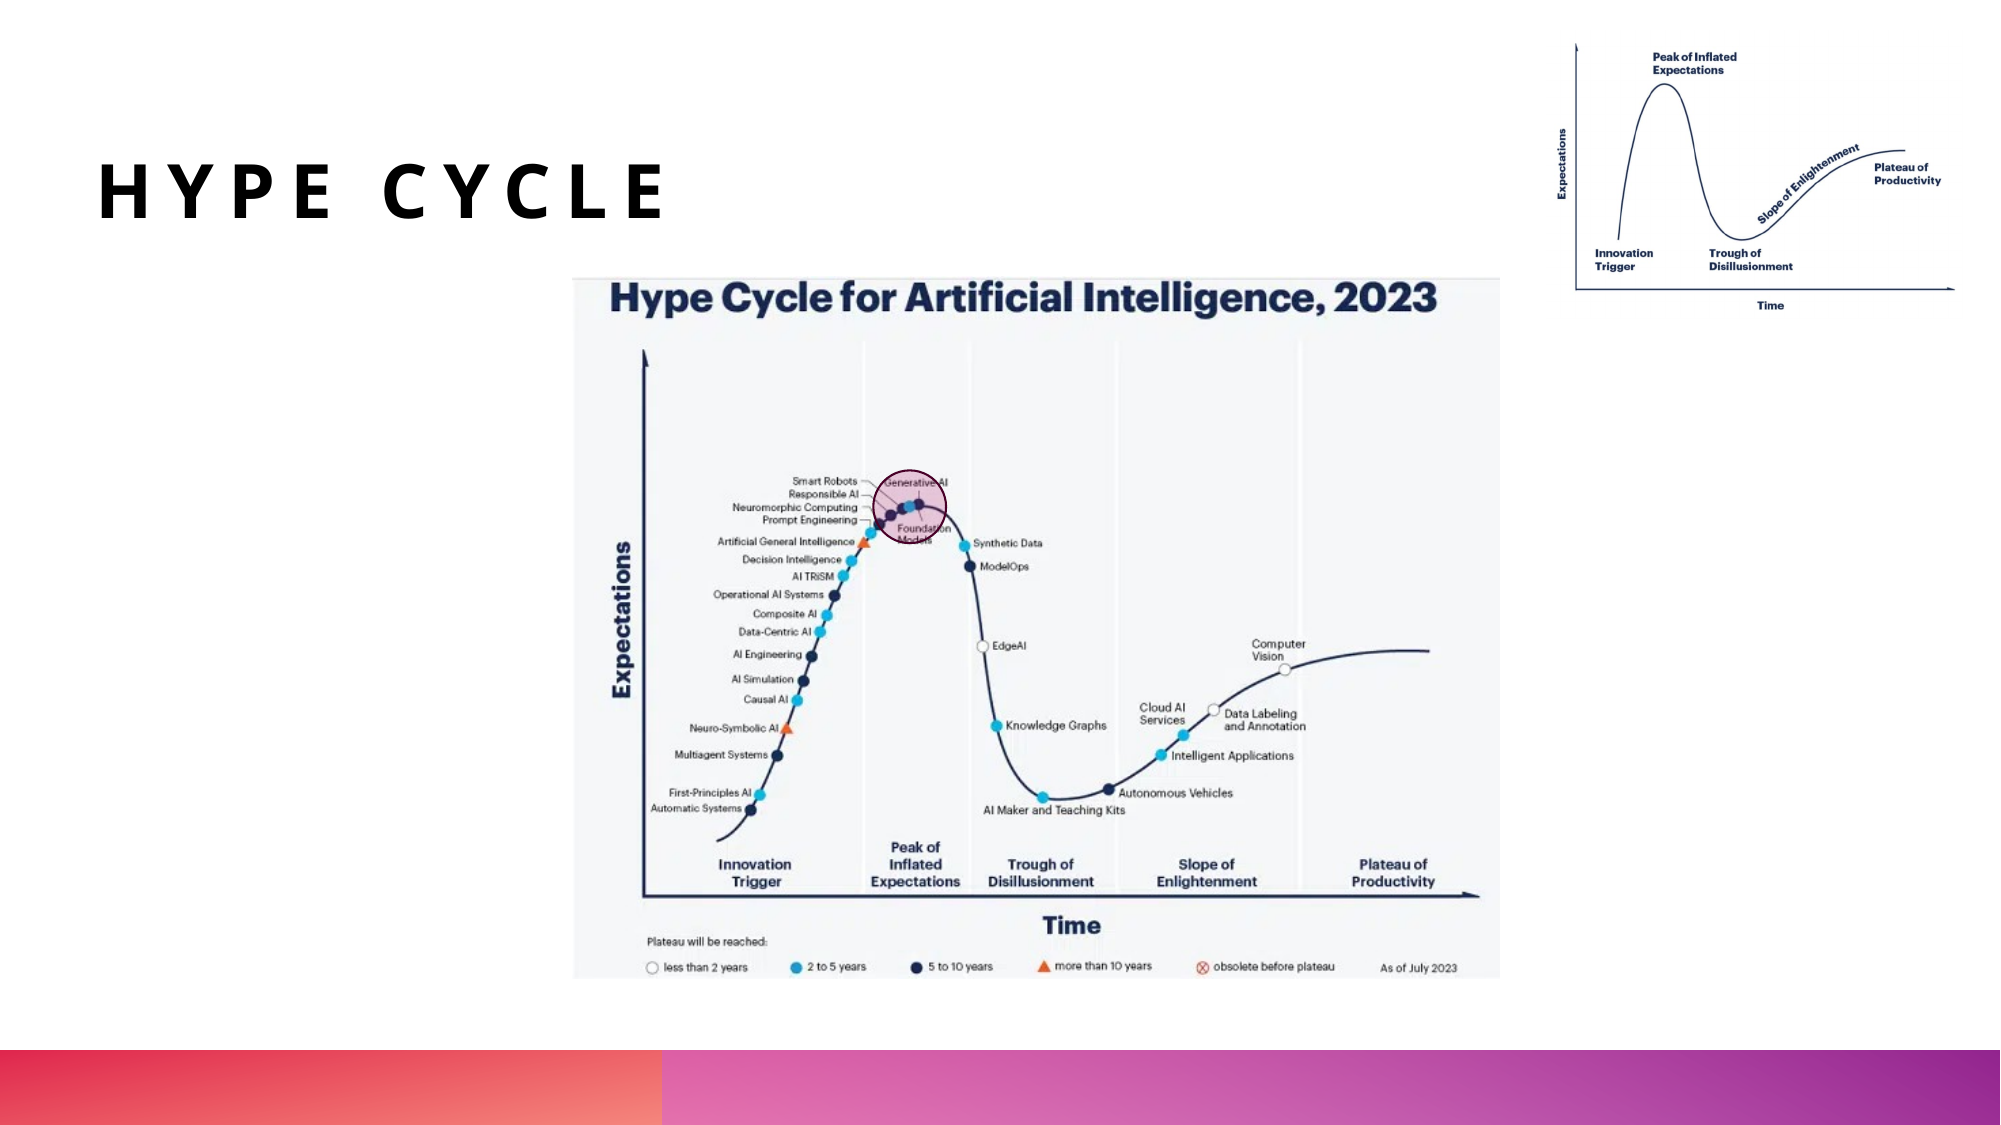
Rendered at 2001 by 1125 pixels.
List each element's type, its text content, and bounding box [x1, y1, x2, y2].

picture [571, 276, 1500, 979]
title Hype cycle [95, 30, 1546, 234]
picture [1546, 30, 1963, 319]
